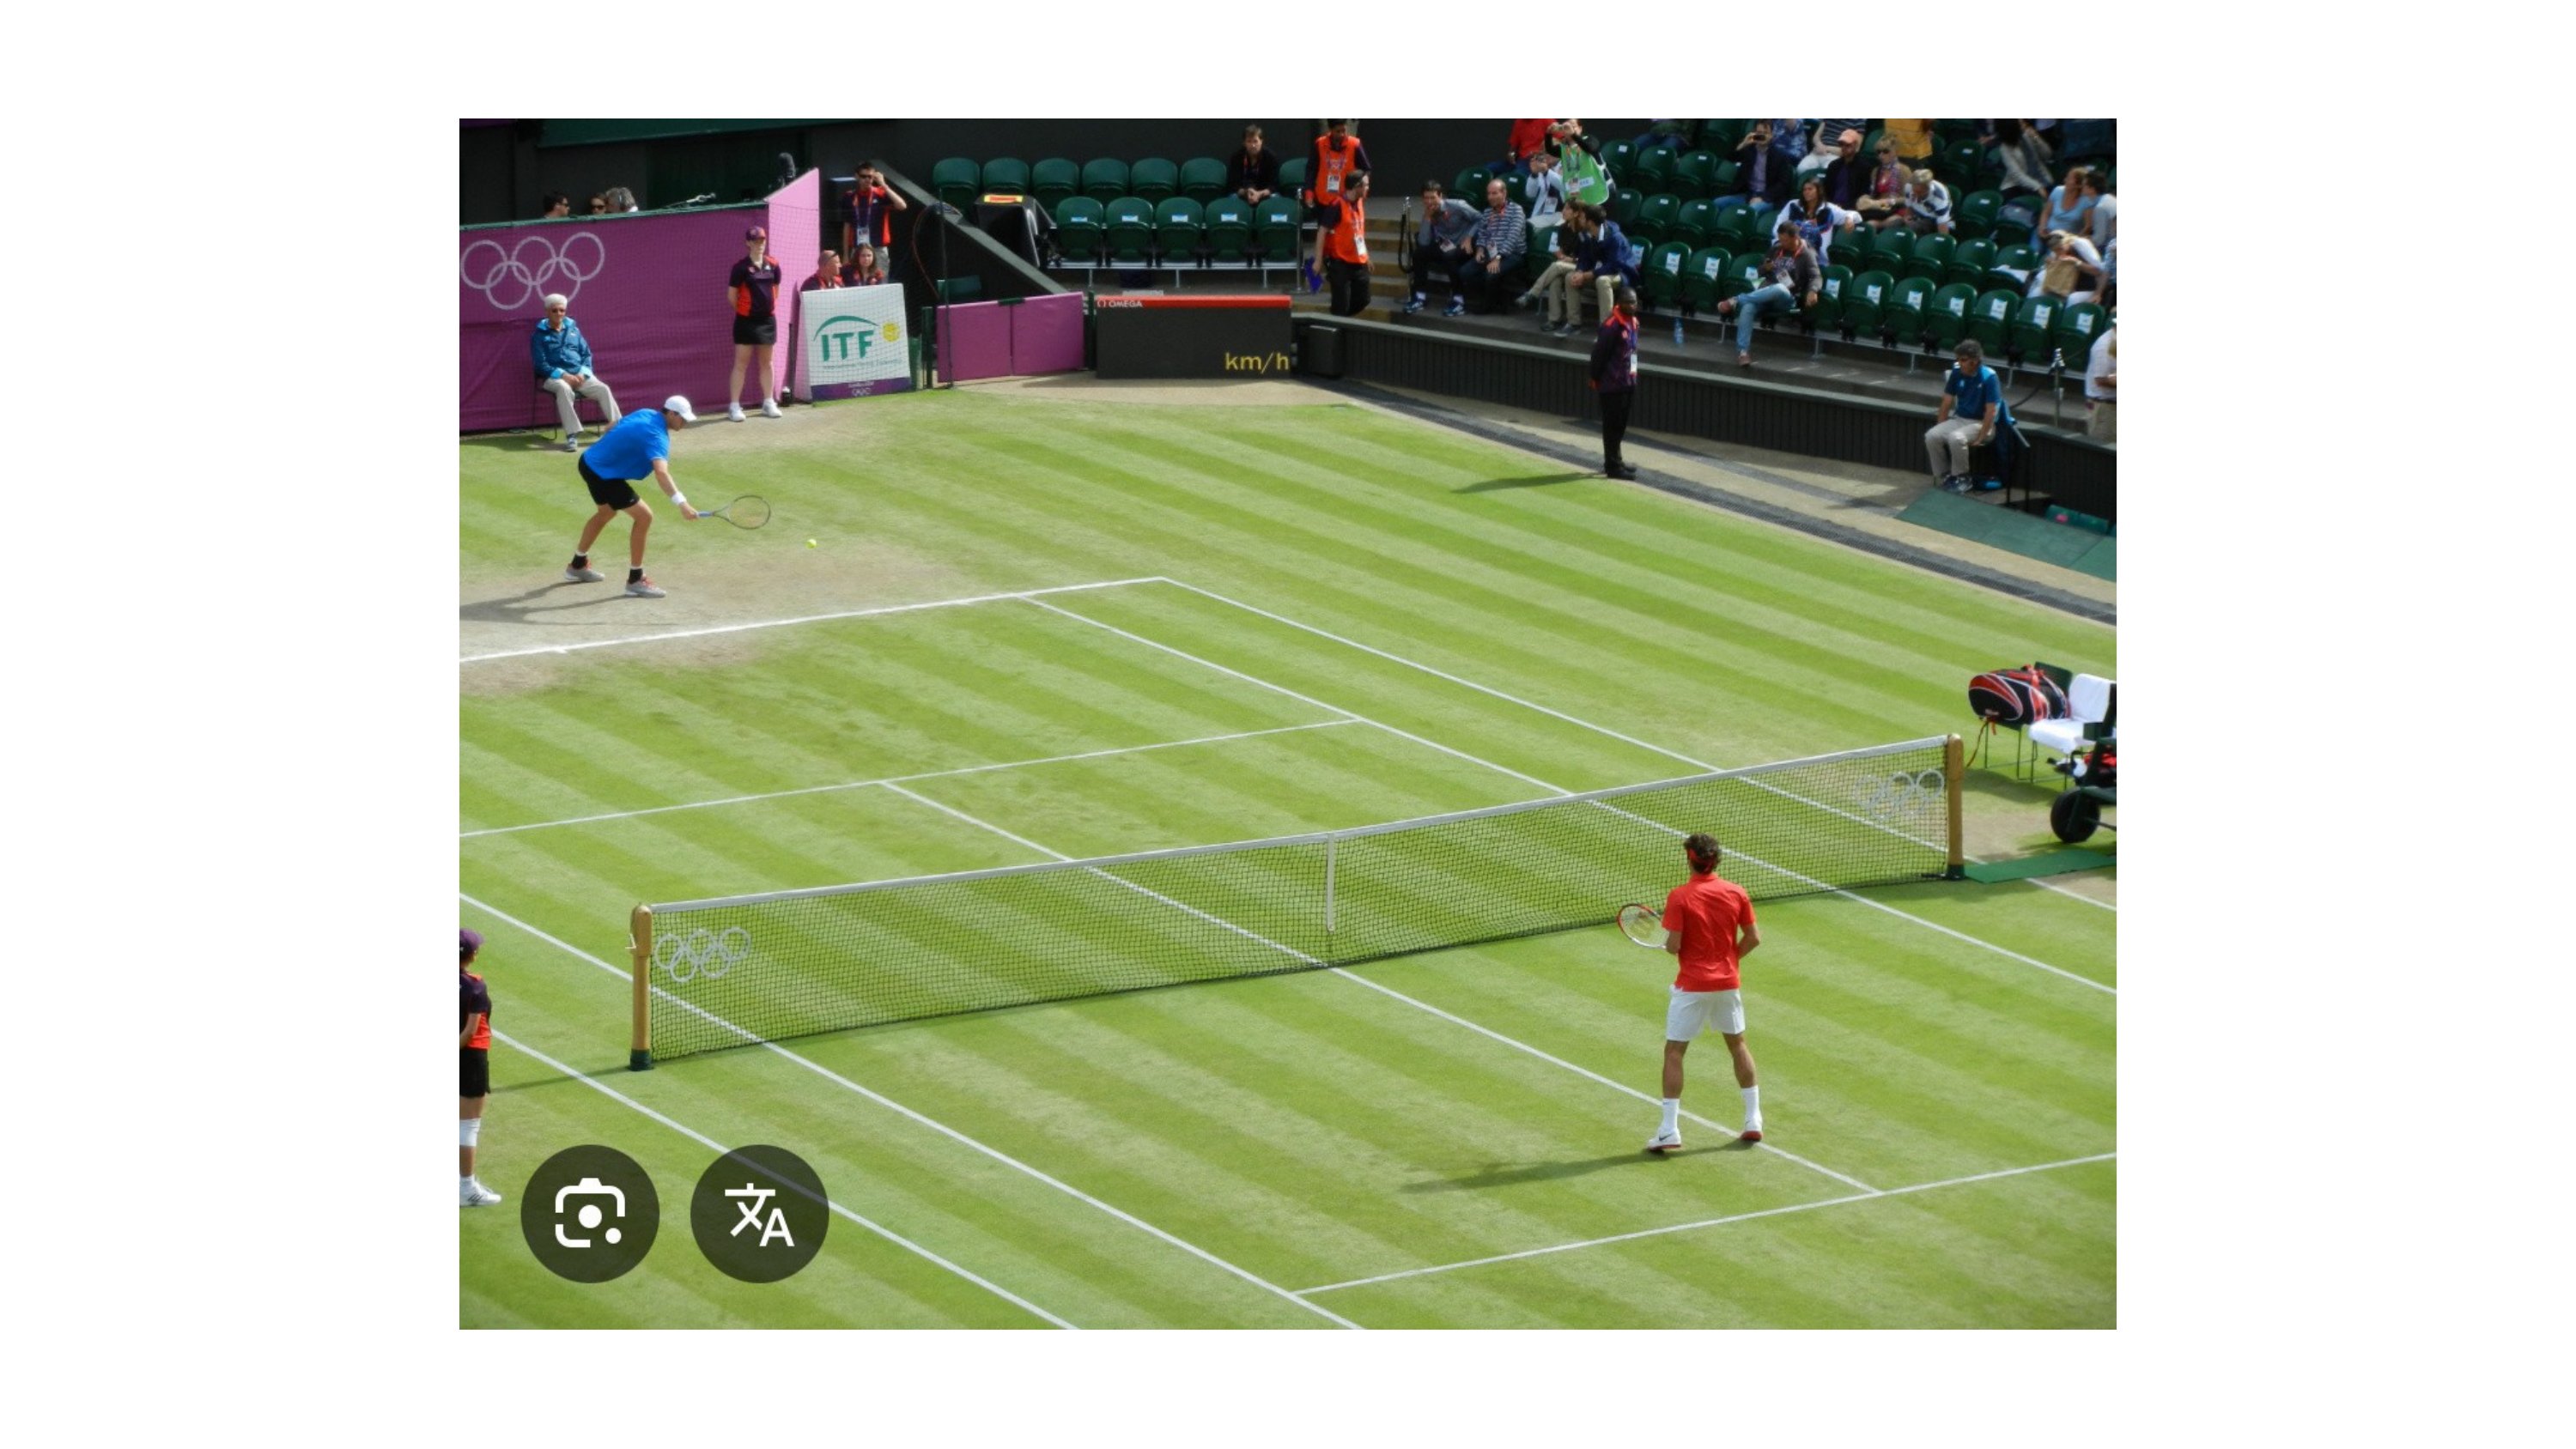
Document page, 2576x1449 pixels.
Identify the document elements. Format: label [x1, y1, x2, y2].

picture [459, 118, 2117, 1331]
